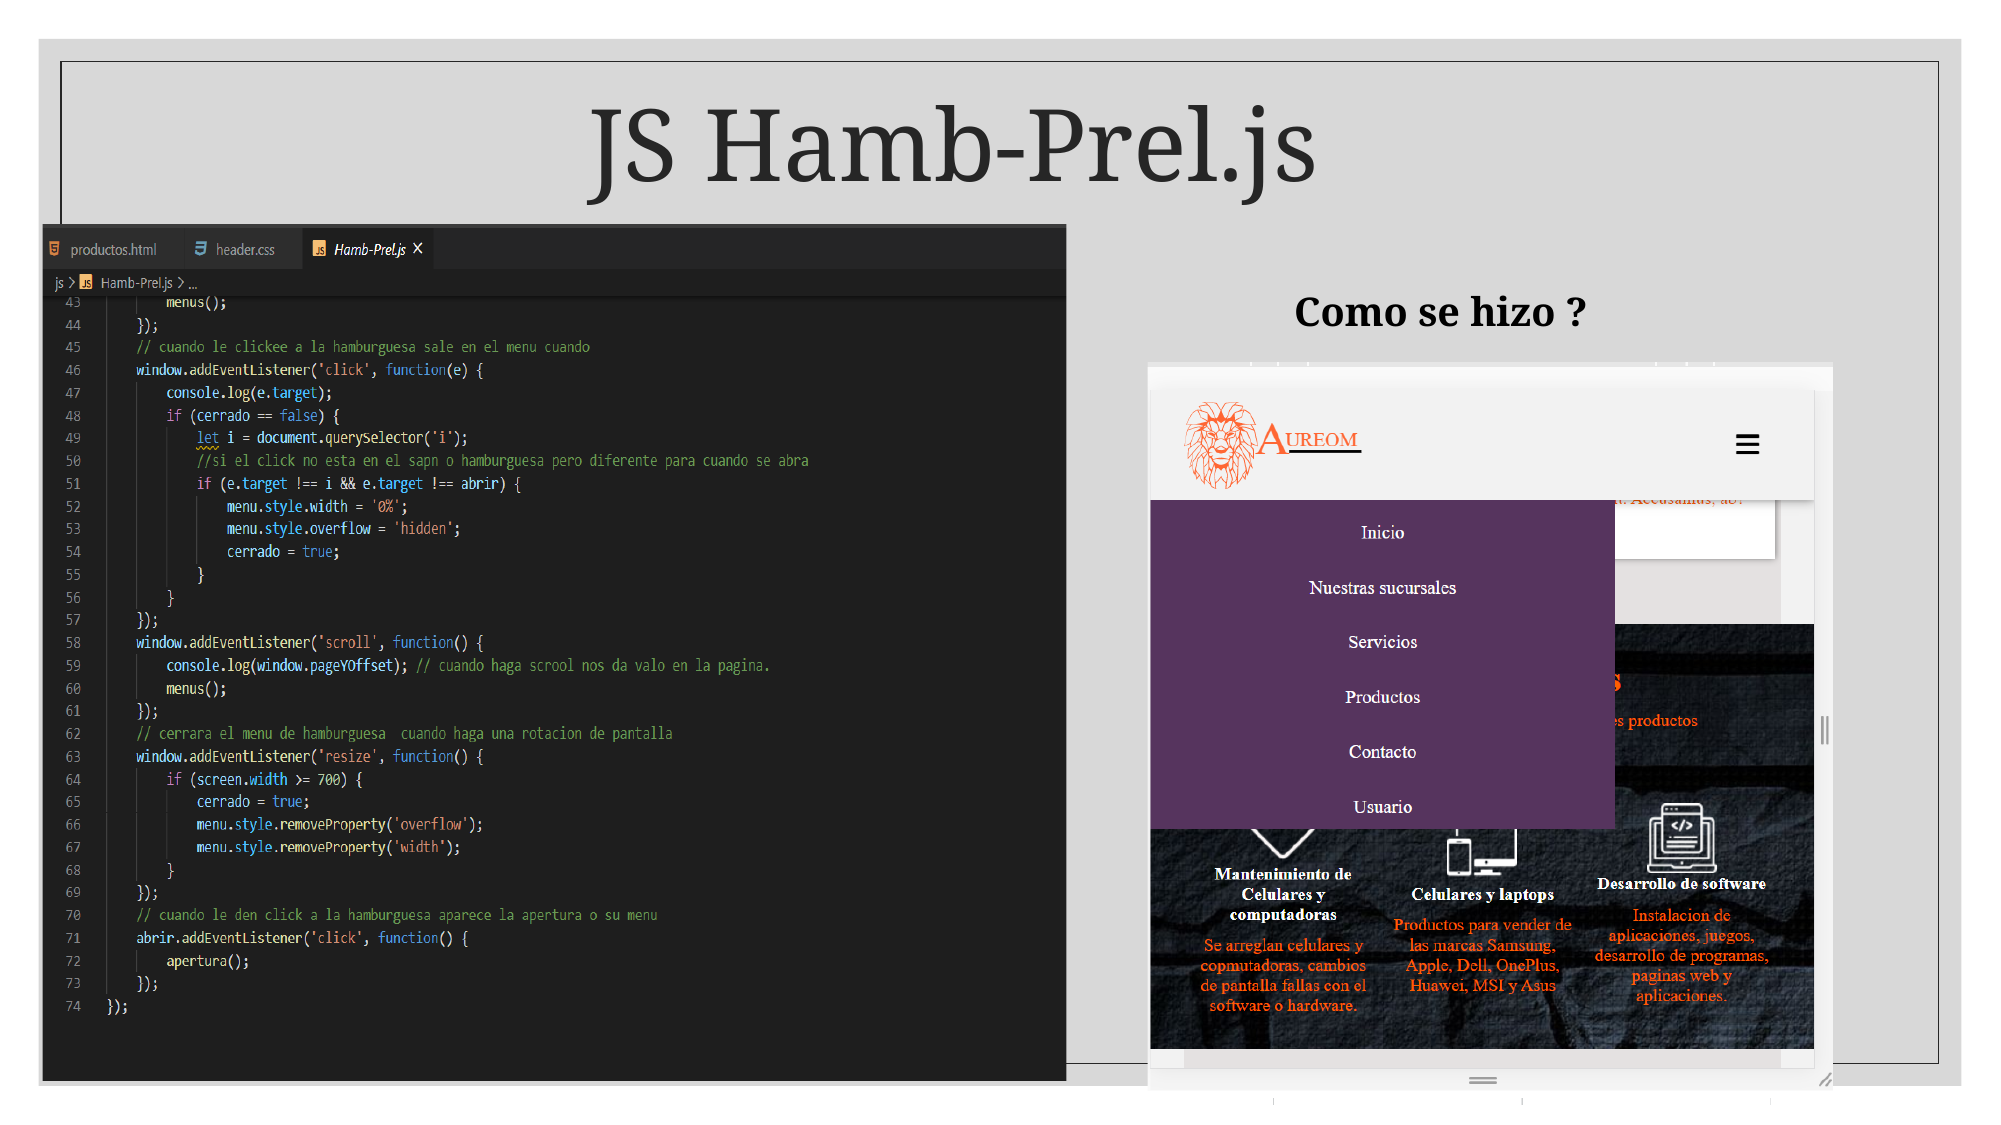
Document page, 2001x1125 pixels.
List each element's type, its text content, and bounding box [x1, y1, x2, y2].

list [1147, 362, 1833, 1105]
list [42, 224, 1067, 1081]
list Como se hizo ? [1279, 257, 1605, 358]
title JS Hamb-Prel.js [115, 73, 1766, 225]
